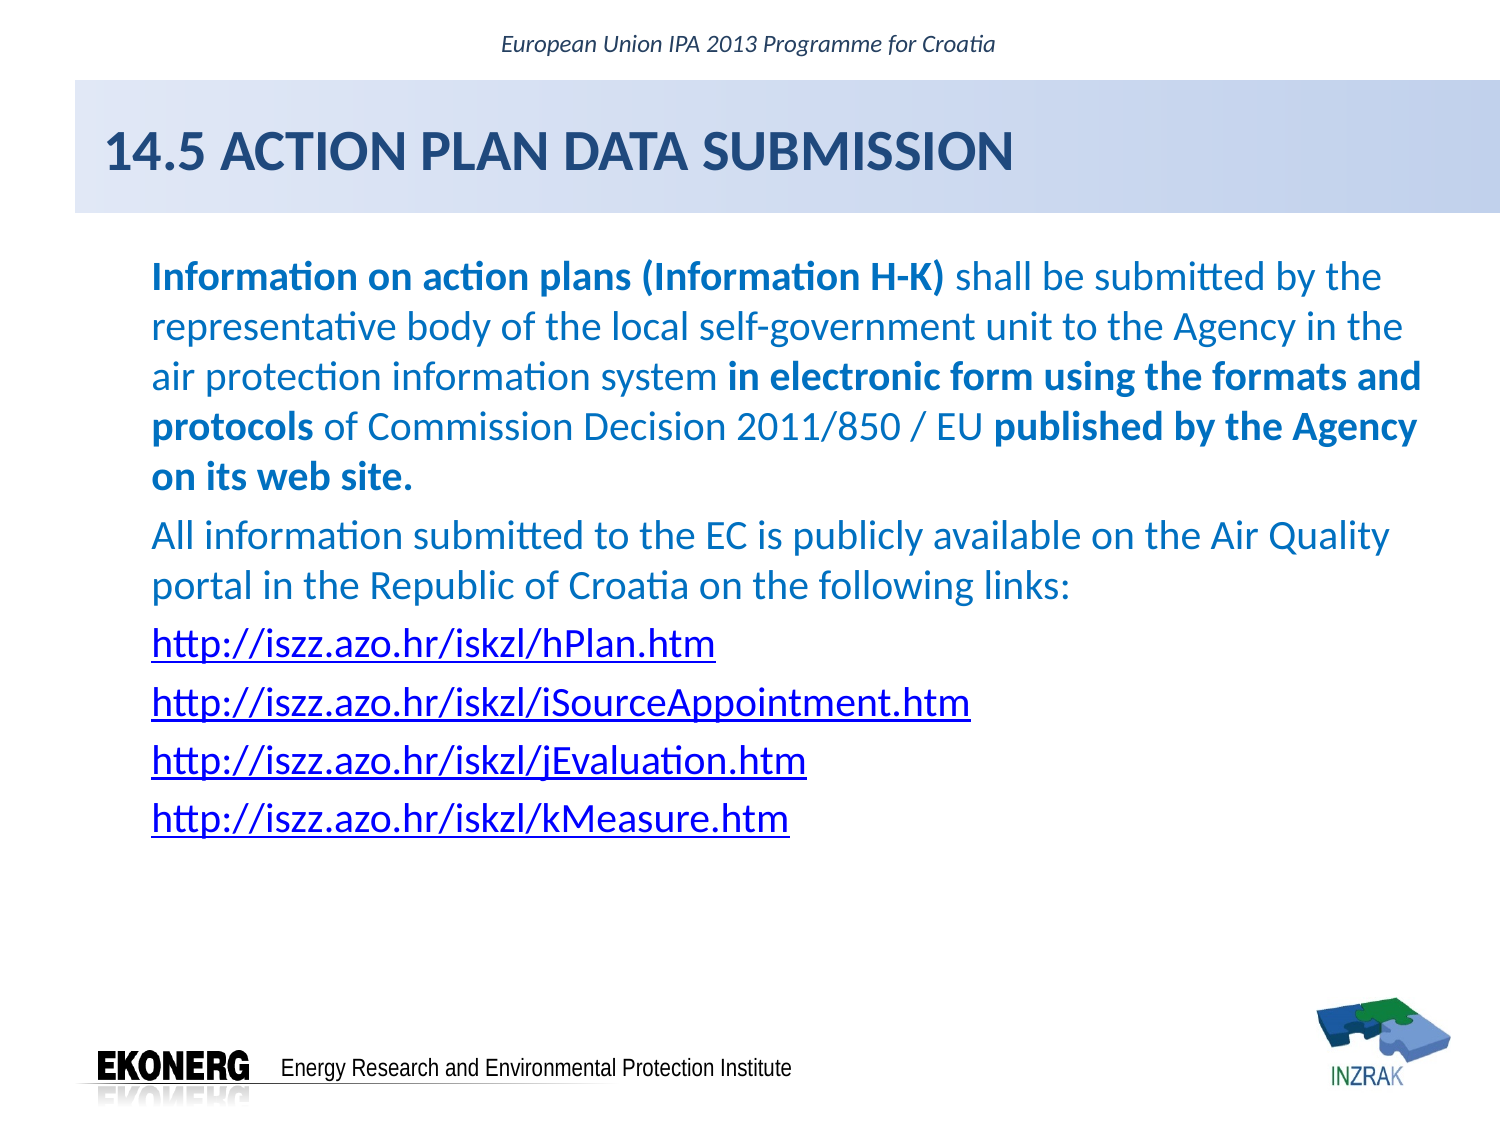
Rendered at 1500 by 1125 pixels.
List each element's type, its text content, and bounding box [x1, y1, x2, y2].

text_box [61, 1038, 636, 1112]
picture [1315, 996, 1451, 1093]
text_box European Union IPA 2013 Programme for Croatia [0, 23, 1498, 71]
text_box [72, 1043, 812, 1112]
title 14.5 ACTION PLAN DATA SUBMISSION [75, 80, 1500, 213]
text_box Information on action plans (Information H-K) shall be submitted by the representative body of the local self-government unit to the Agency in the air protection information system in electronic form using the formats and protocols of Commission Decision 2011/850 / EU published by the Agency on its web site. All information submitted to the EC is publicly available on the Air Quality portal in the Republic of Croatia on the following links: http://iszz.azo.hr/iskzl/hPlan.htm http://iszz.azo.hr/iskzl/iSourceAppointment.htm http://iszz.azo.hr/iskzl/jEvaluation.htm http://iszz.azo.hr/iskzl/kMeasure.htm [61, 241, 1447, 986]
